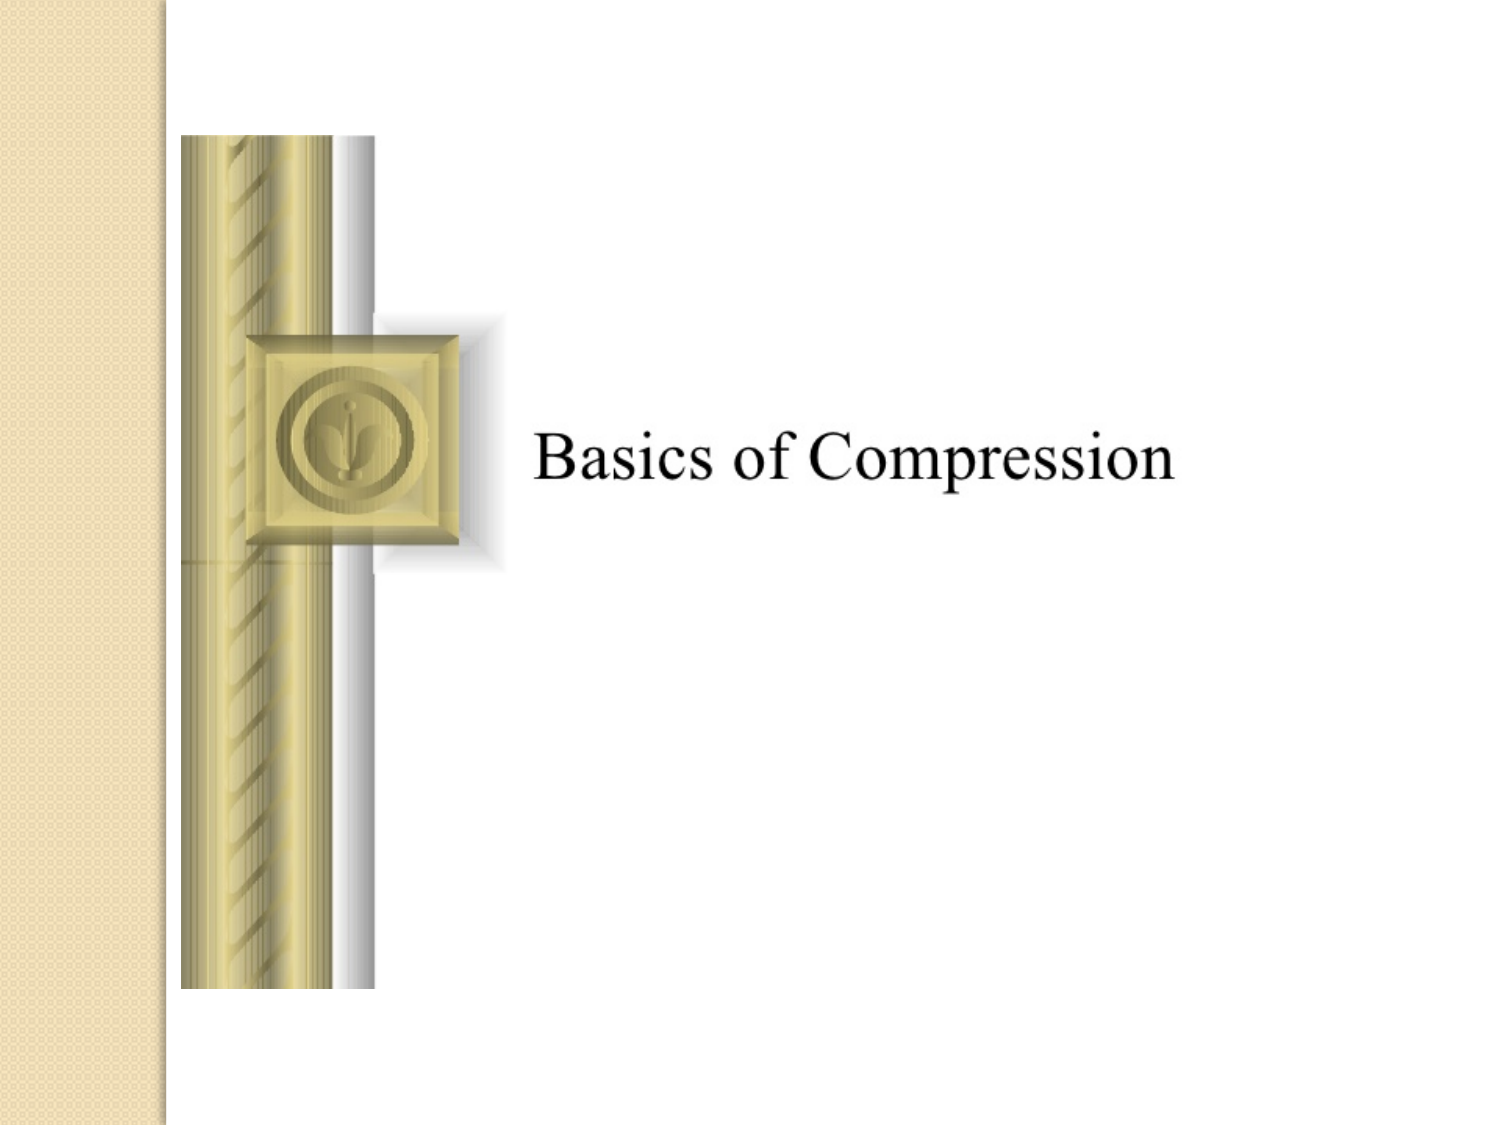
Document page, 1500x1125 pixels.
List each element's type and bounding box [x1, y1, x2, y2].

picture [180, 135, 1319, 990]
